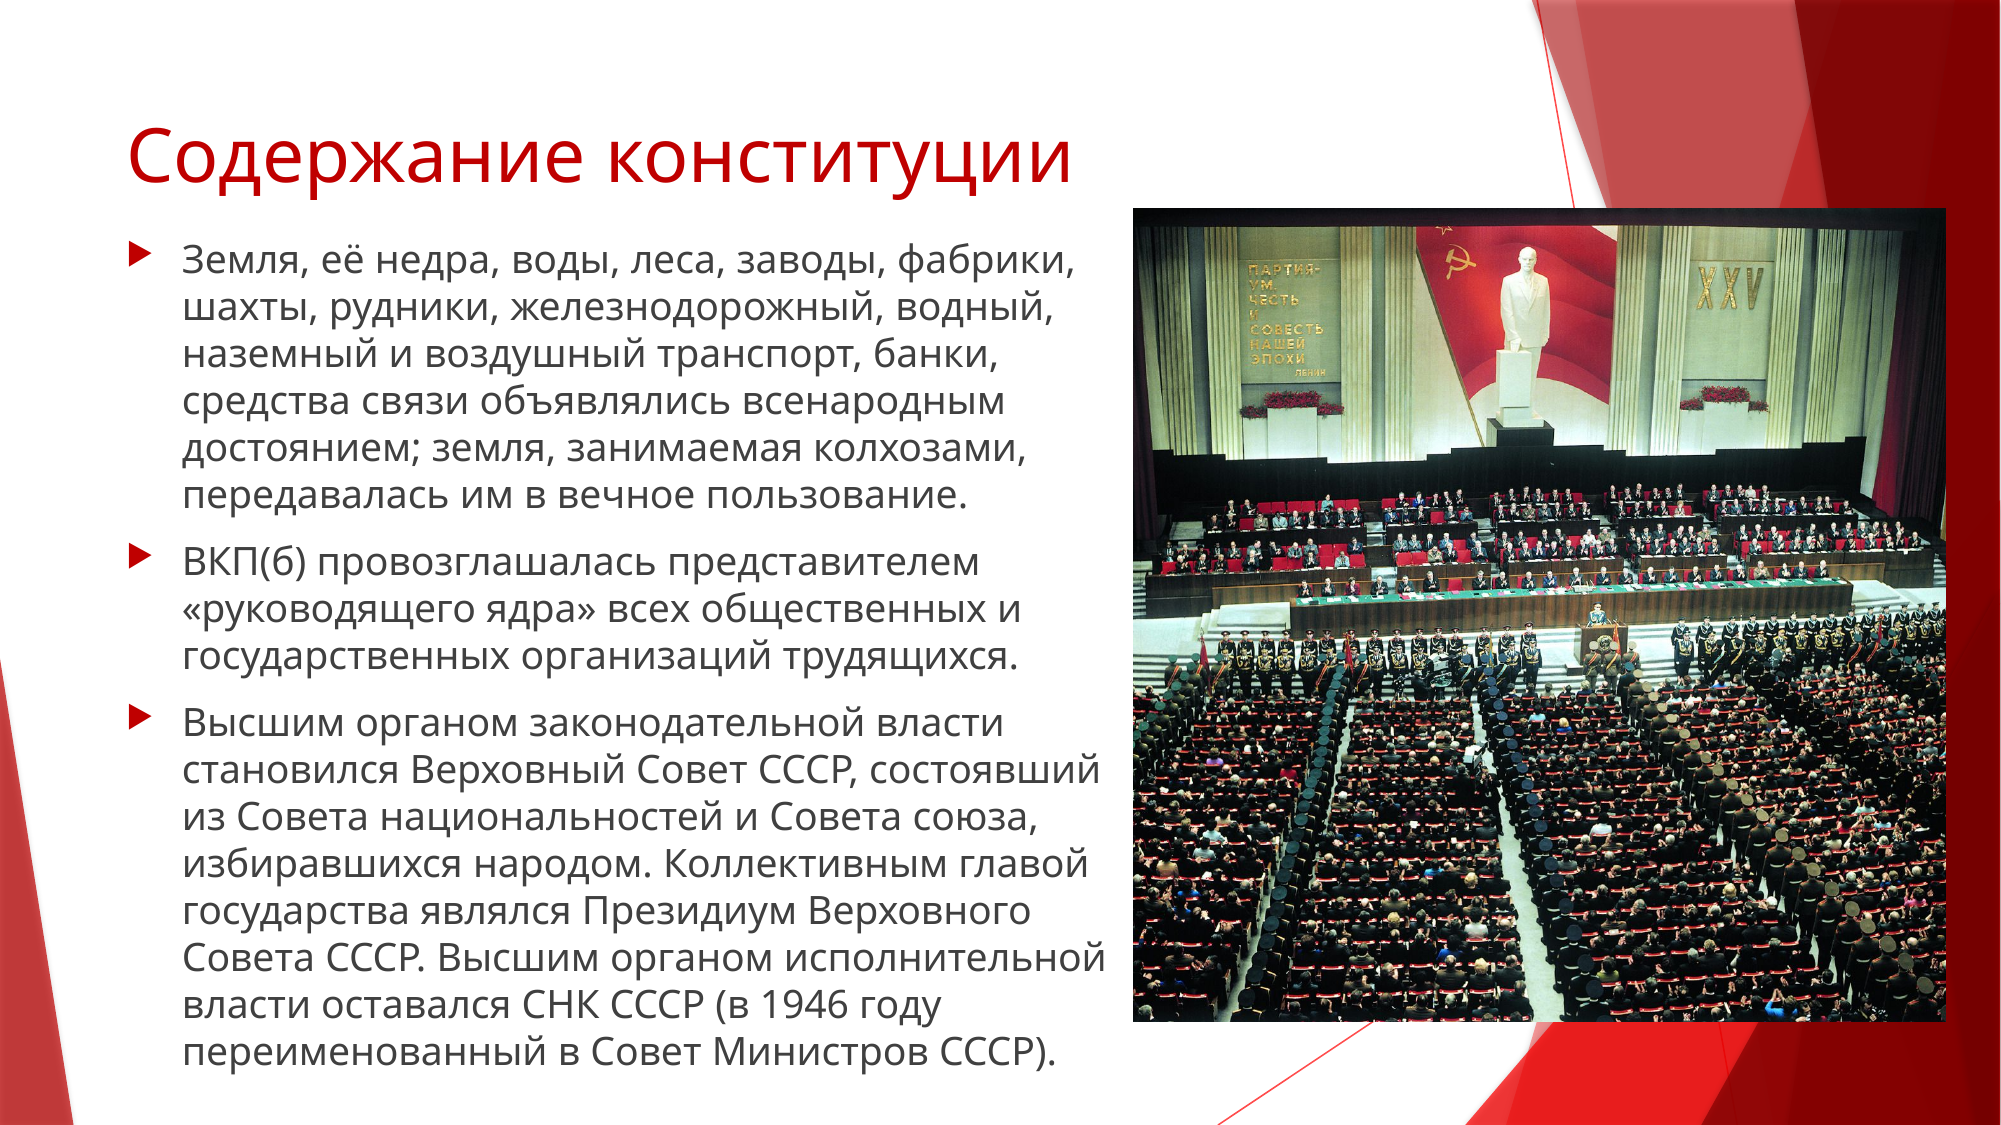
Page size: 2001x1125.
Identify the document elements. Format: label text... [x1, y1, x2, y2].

picture [1133, 207, 1947, 1023]
title Содержание конституции [111, 99, 1522, 227]
list Земля, её недра, воды, леса, заводы, фабрики, шахты, рудники, железнодорожный, водный, наземный и воздушный транспорт, банки, средства связи объявлялись всенародным достоянием; земля, занимаемая колхозами, передавалась им в вечное пользование. ВКП(б) провозглашалась представителем «руководящего ядра» всех общественных и государственных организаций трудящихся. Высшим органом законодательной власти становился Верховный Совет СССР, состоявший из Совета национальностей и Совета союза, избиравшихся народом. Коллективным главой государства являлся Президиум Верховного Совета СССР. Высшим органом исполнительной власти оставался СНК СССР (в 1946 году переименованный в Совет Министров СССР). [111, 227, 1134, 1103]
